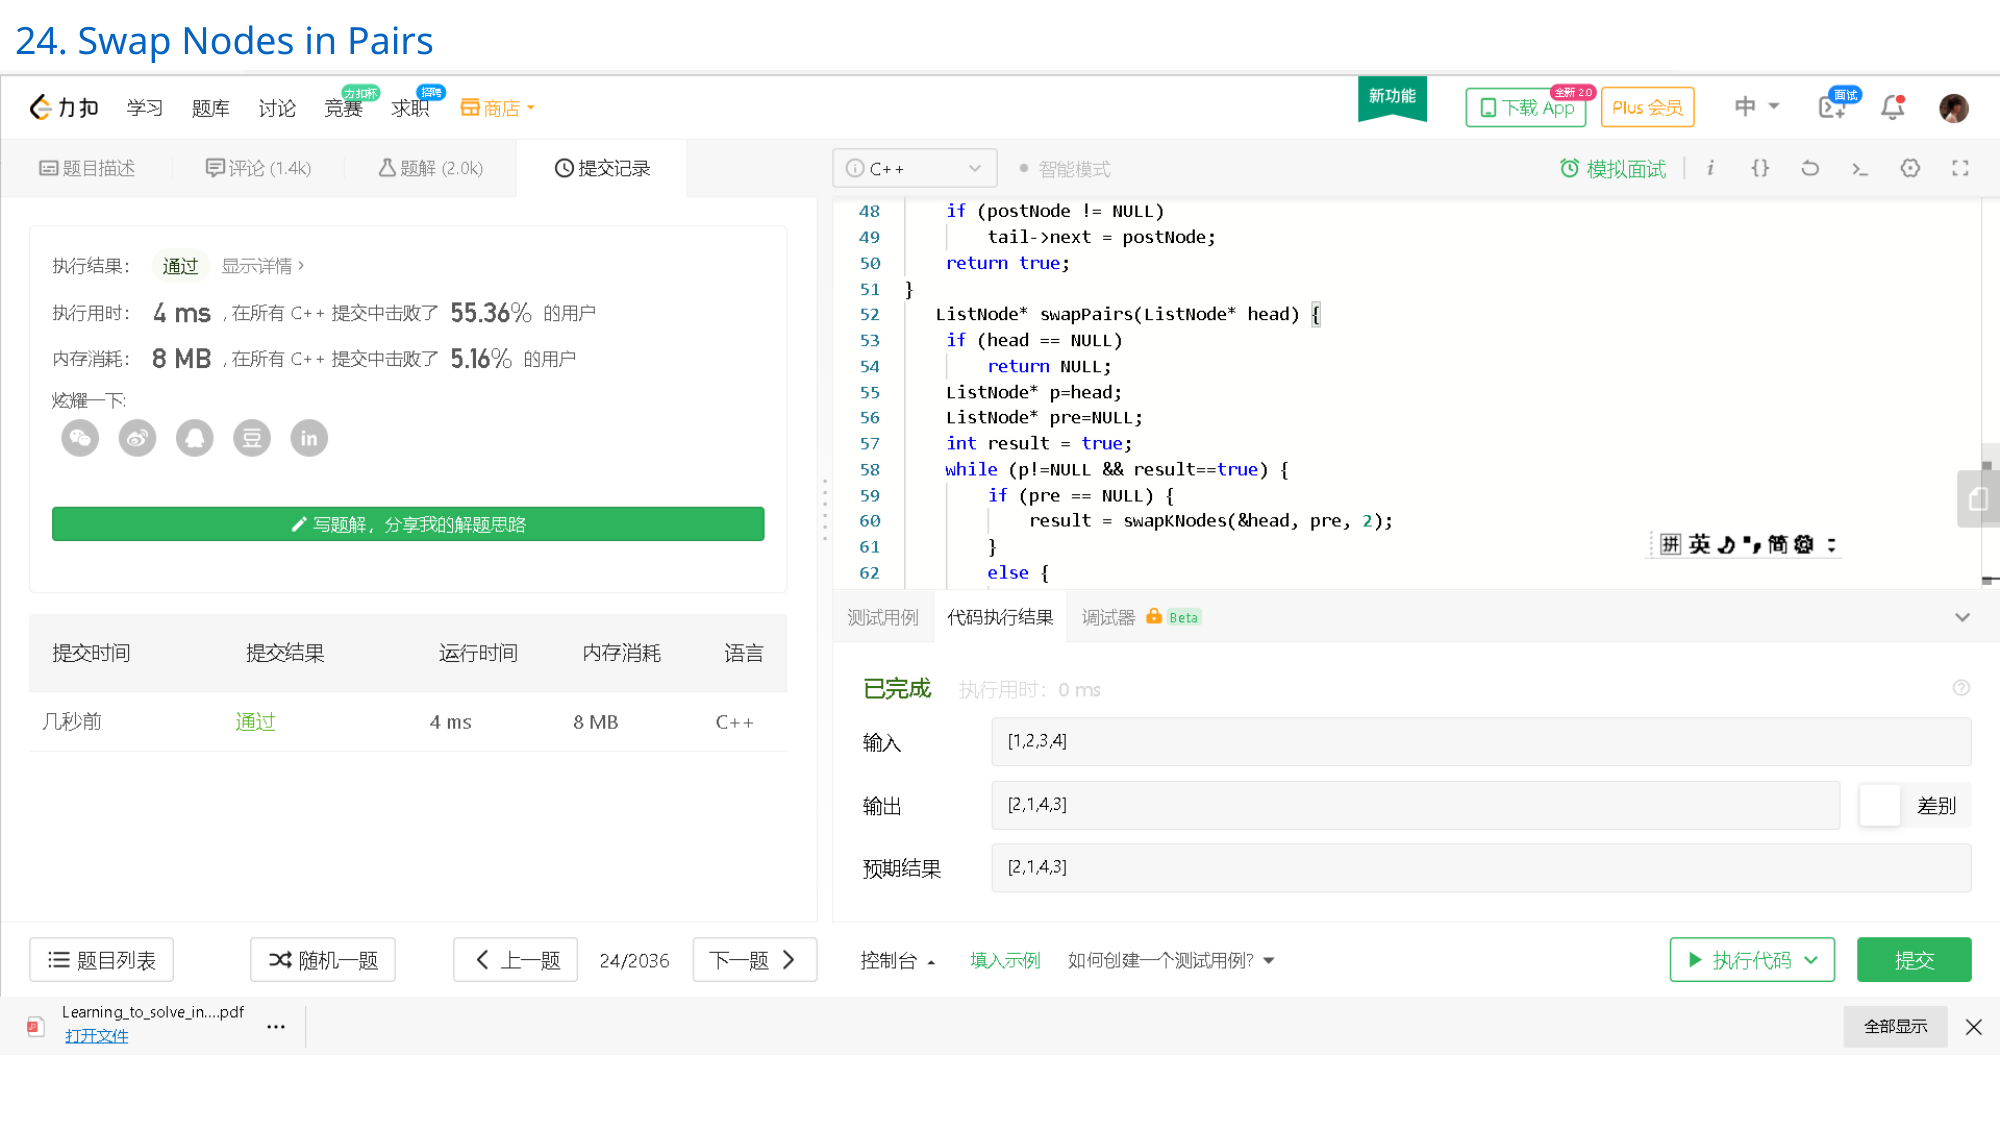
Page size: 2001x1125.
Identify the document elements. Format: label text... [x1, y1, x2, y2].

picture [0, 70, 2000, 1055]
text_box 24. Swap Nodes in Pairs [0, 9, 1000, 70]
